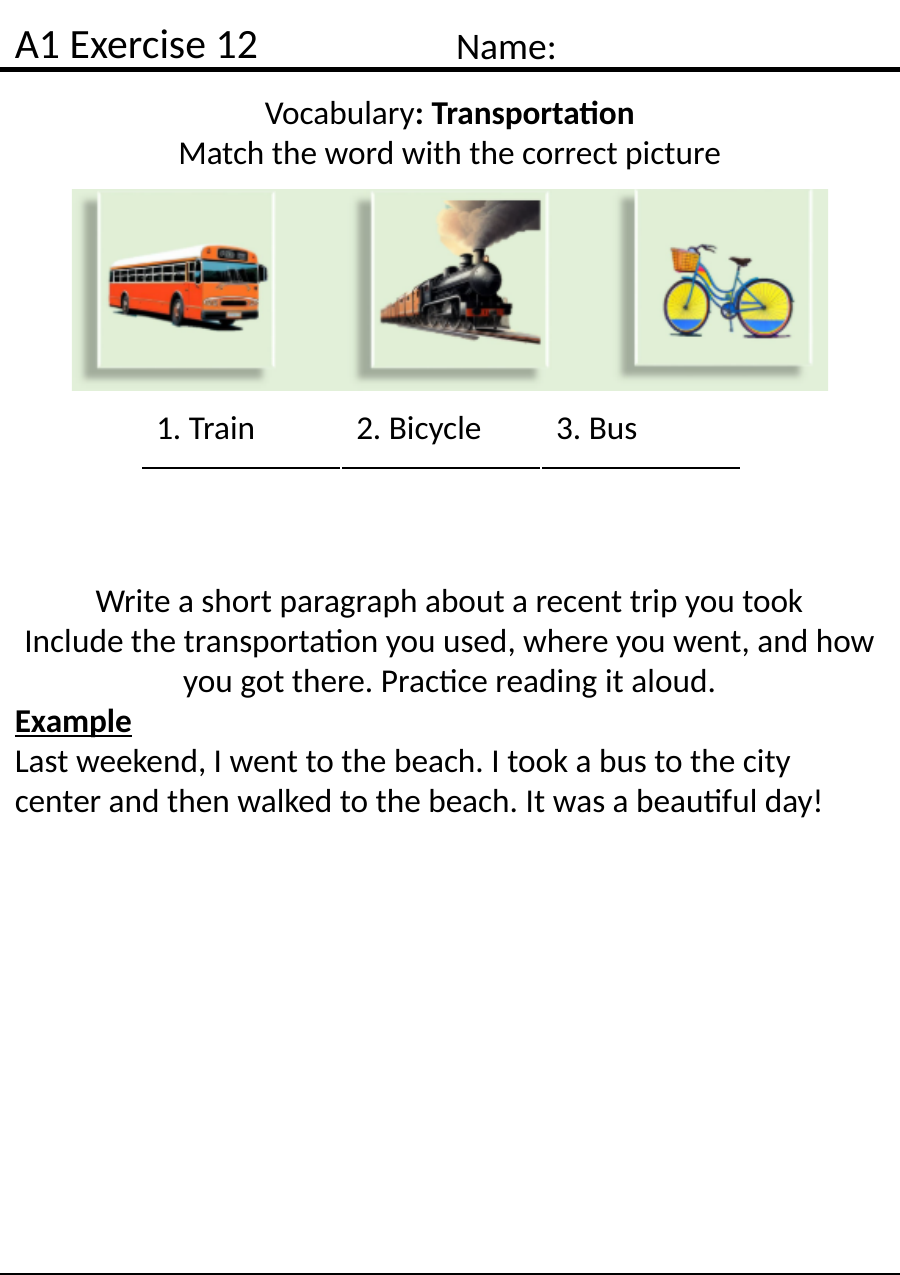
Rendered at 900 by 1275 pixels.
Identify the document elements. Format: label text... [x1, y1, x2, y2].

table_header 3. Bus [542, 408, 740, 467]
picture [71, 189, 829, 391]
text_box Write a short paragraph about a recent trip you took Include the transportation you used, where you went, and how you got there. Practice reading it aloud. Example Last weekend, I went to the beach. I took a bus to the city center and then walked to the beach. It was a beautiful day! [0, 484, 900, 875]
table_header 2. Bicycle [342, 408, 540, 467]
table_header 1. Train [142, 408, 340, 467]
text_box Vocabulary: Transportation Match the word with the correct picture [0, 93, 900, 209]
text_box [0, 0, 900, 84]
